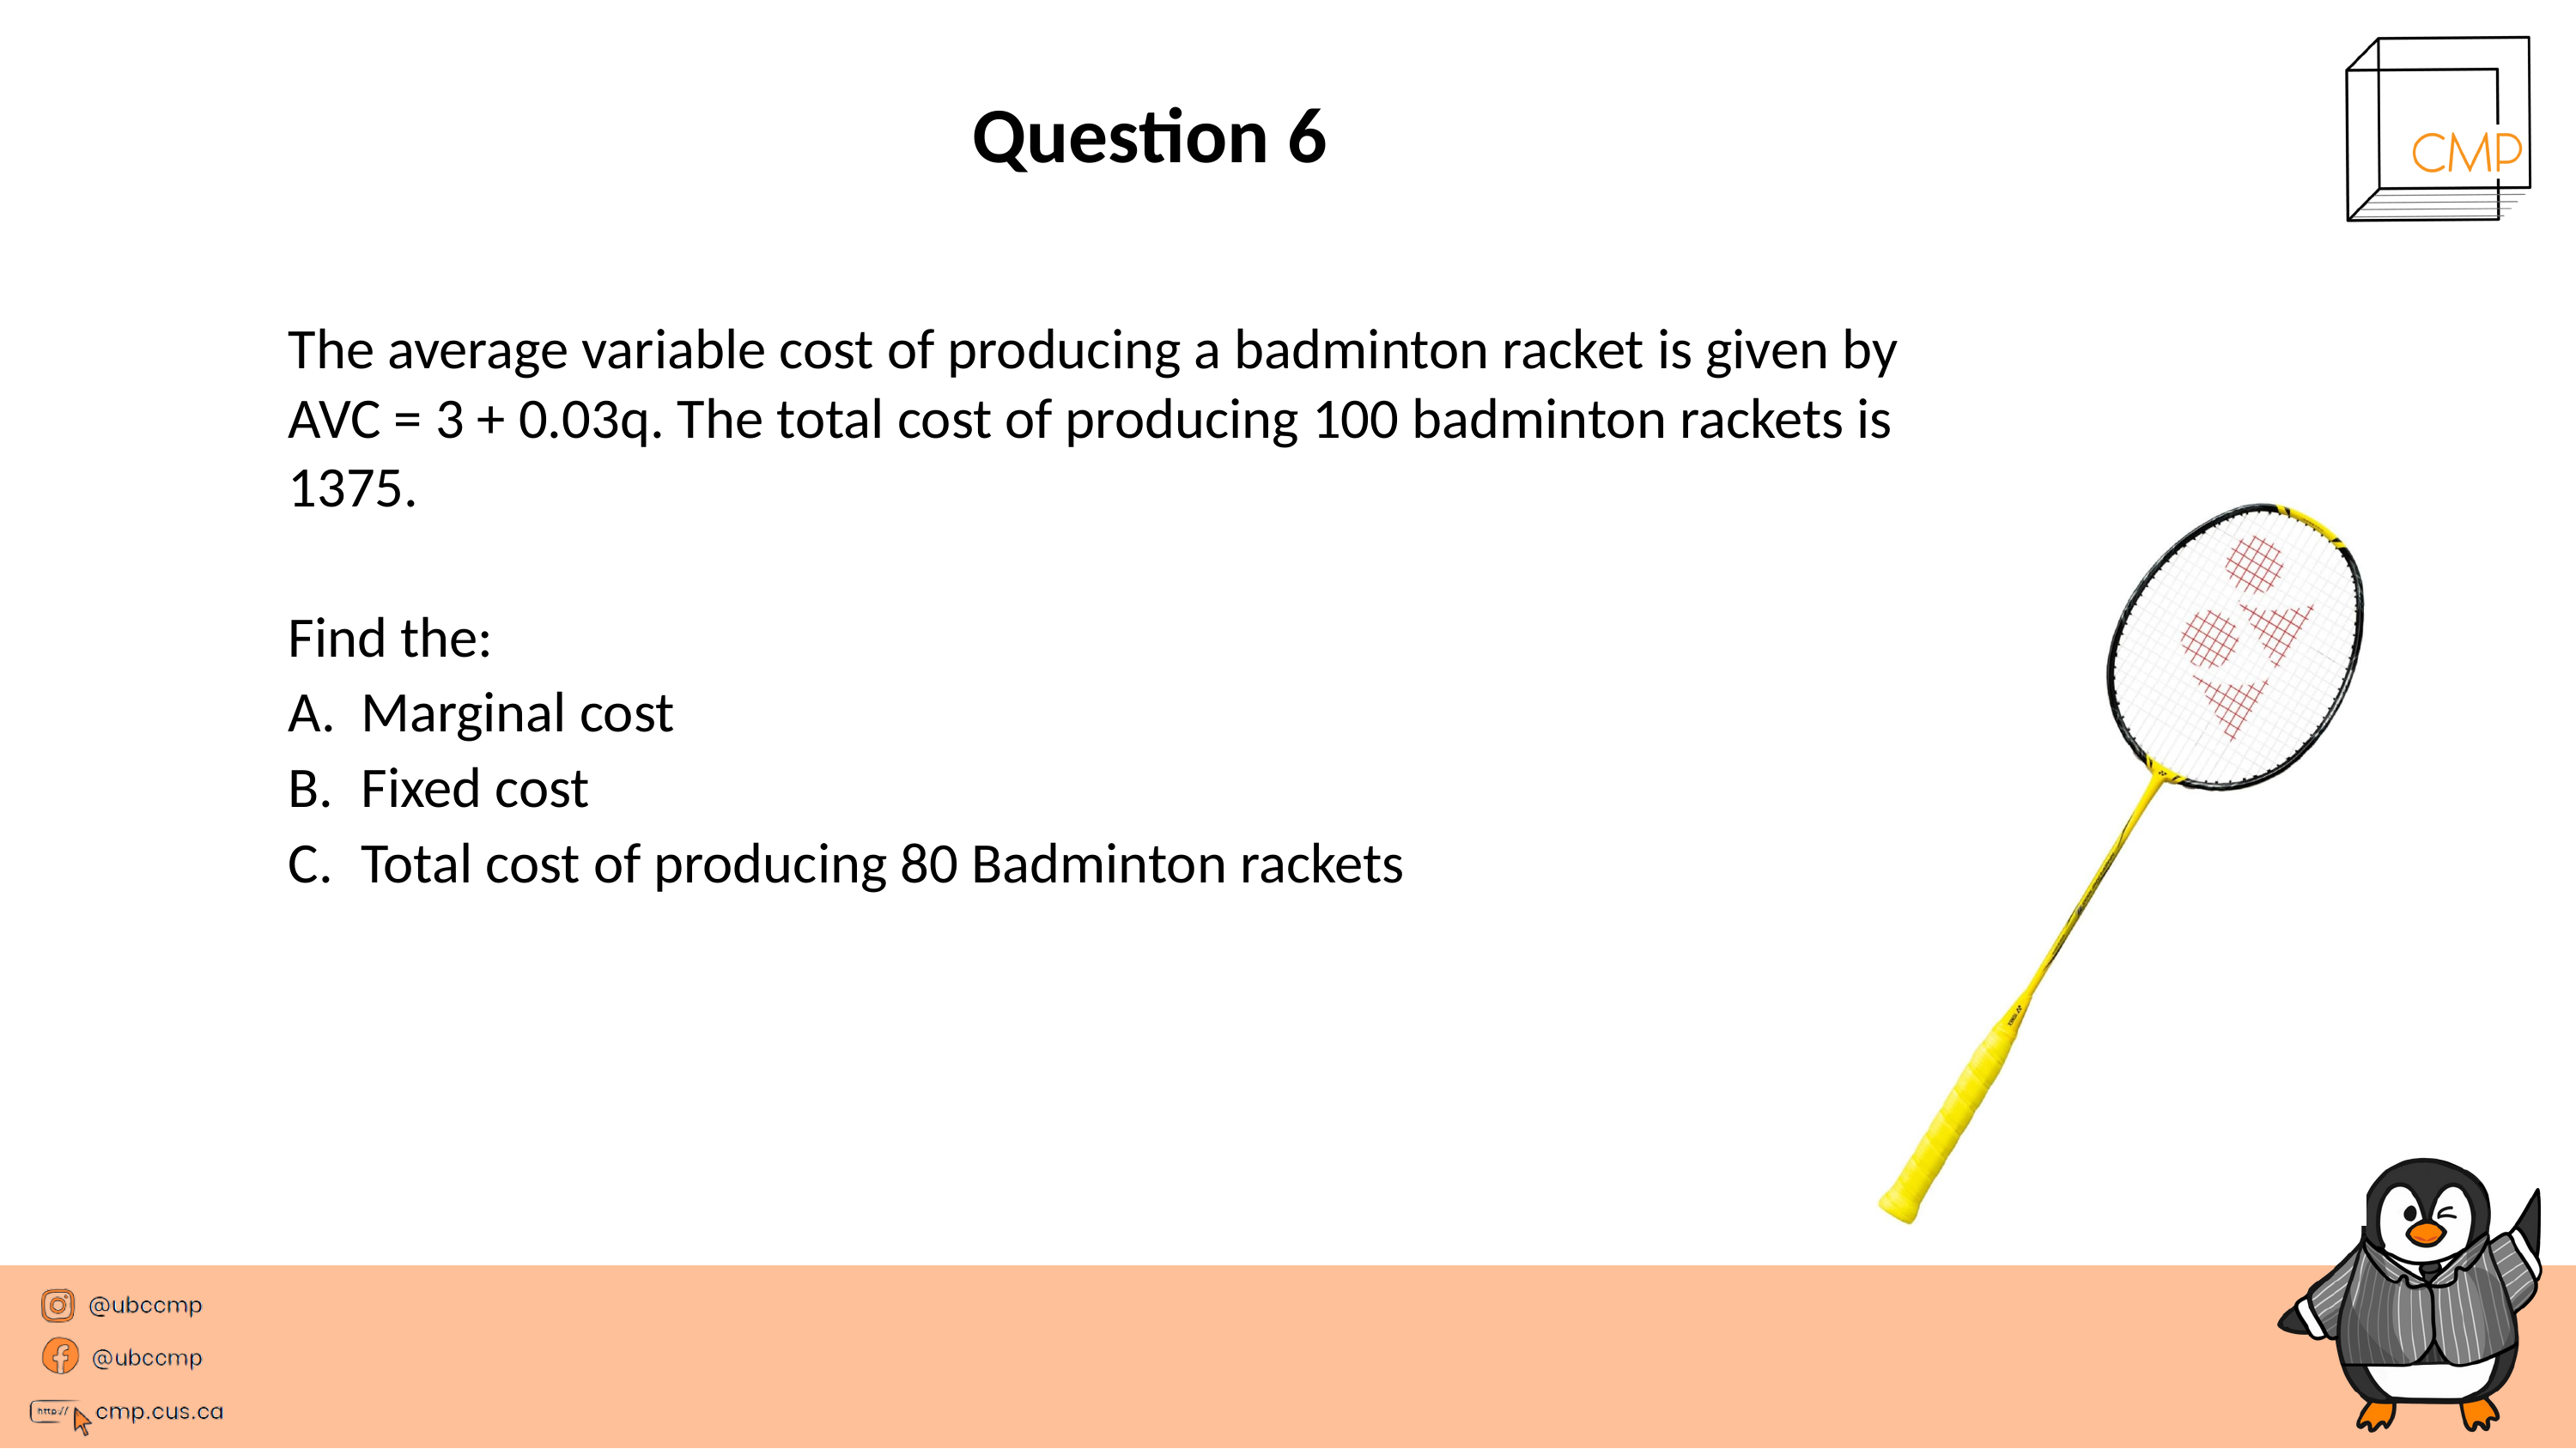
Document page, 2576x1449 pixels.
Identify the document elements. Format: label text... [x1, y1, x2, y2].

list The average variable cost of producing a badminton racket is given by AVC = 3 + 0.03q. The total cost of producing 100 badminton rackets is 1375. Find the: Marginal cost Fixed cost Total cost of producing 80 Badminton rackets [257, 305, 1963, 1245]
picture [1875, 500, 2576, 1449]
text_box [0, 1245, 2227, 1449]
picture [15, 1276, 258, 1442]
title Question 6 [570, 50, 1730, 212]
picture [2233, 0, 2576, 337]
